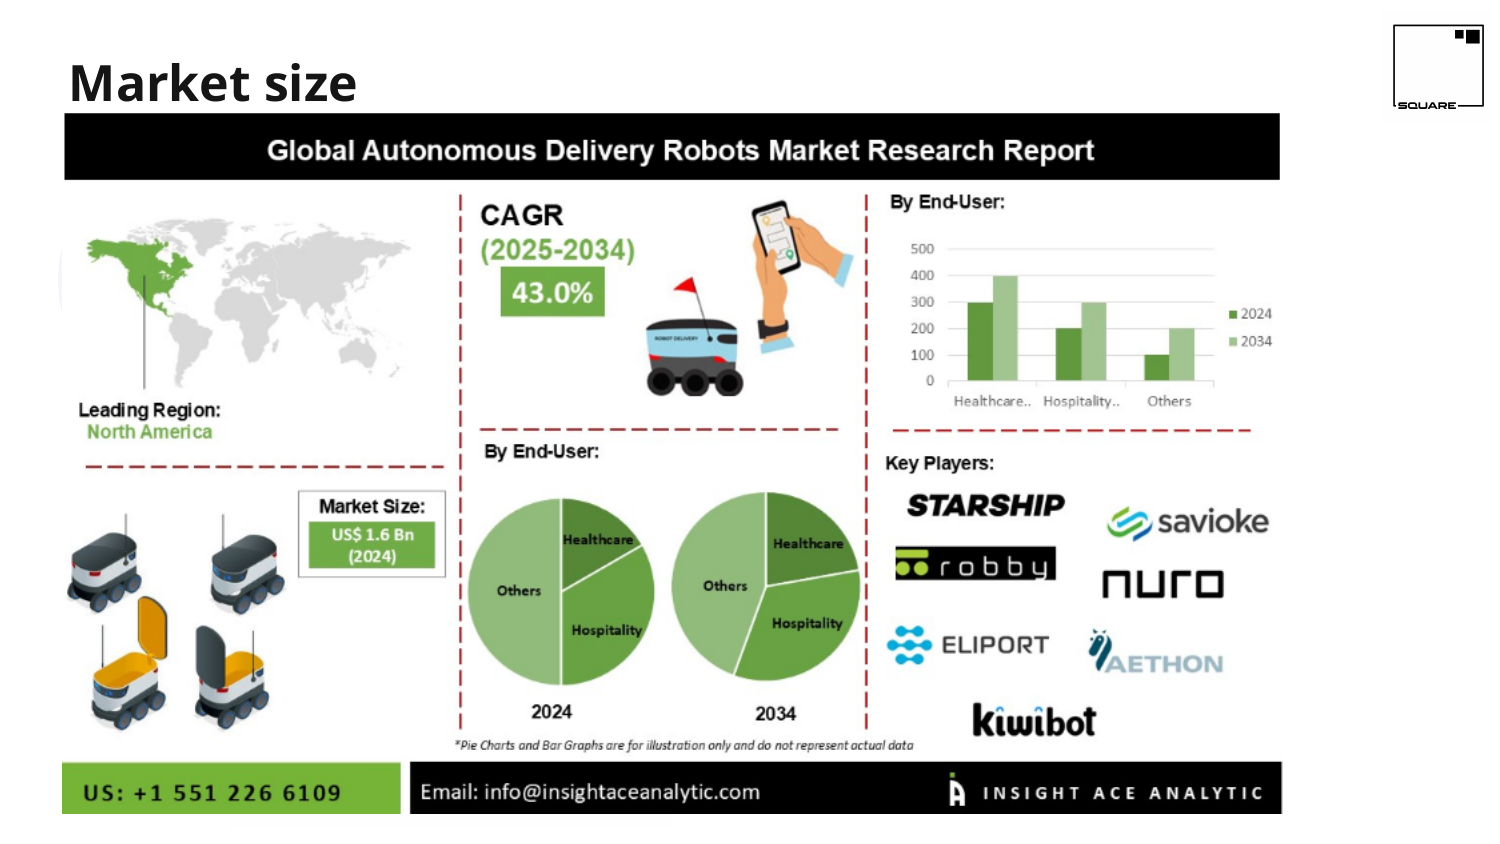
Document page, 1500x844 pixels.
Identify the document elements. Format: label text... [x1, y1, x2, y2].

picture [1380, 9, 1493, 122]
picture [61, 108, 1284, 829]
text_box Market size [0, 21, 749, 124]
